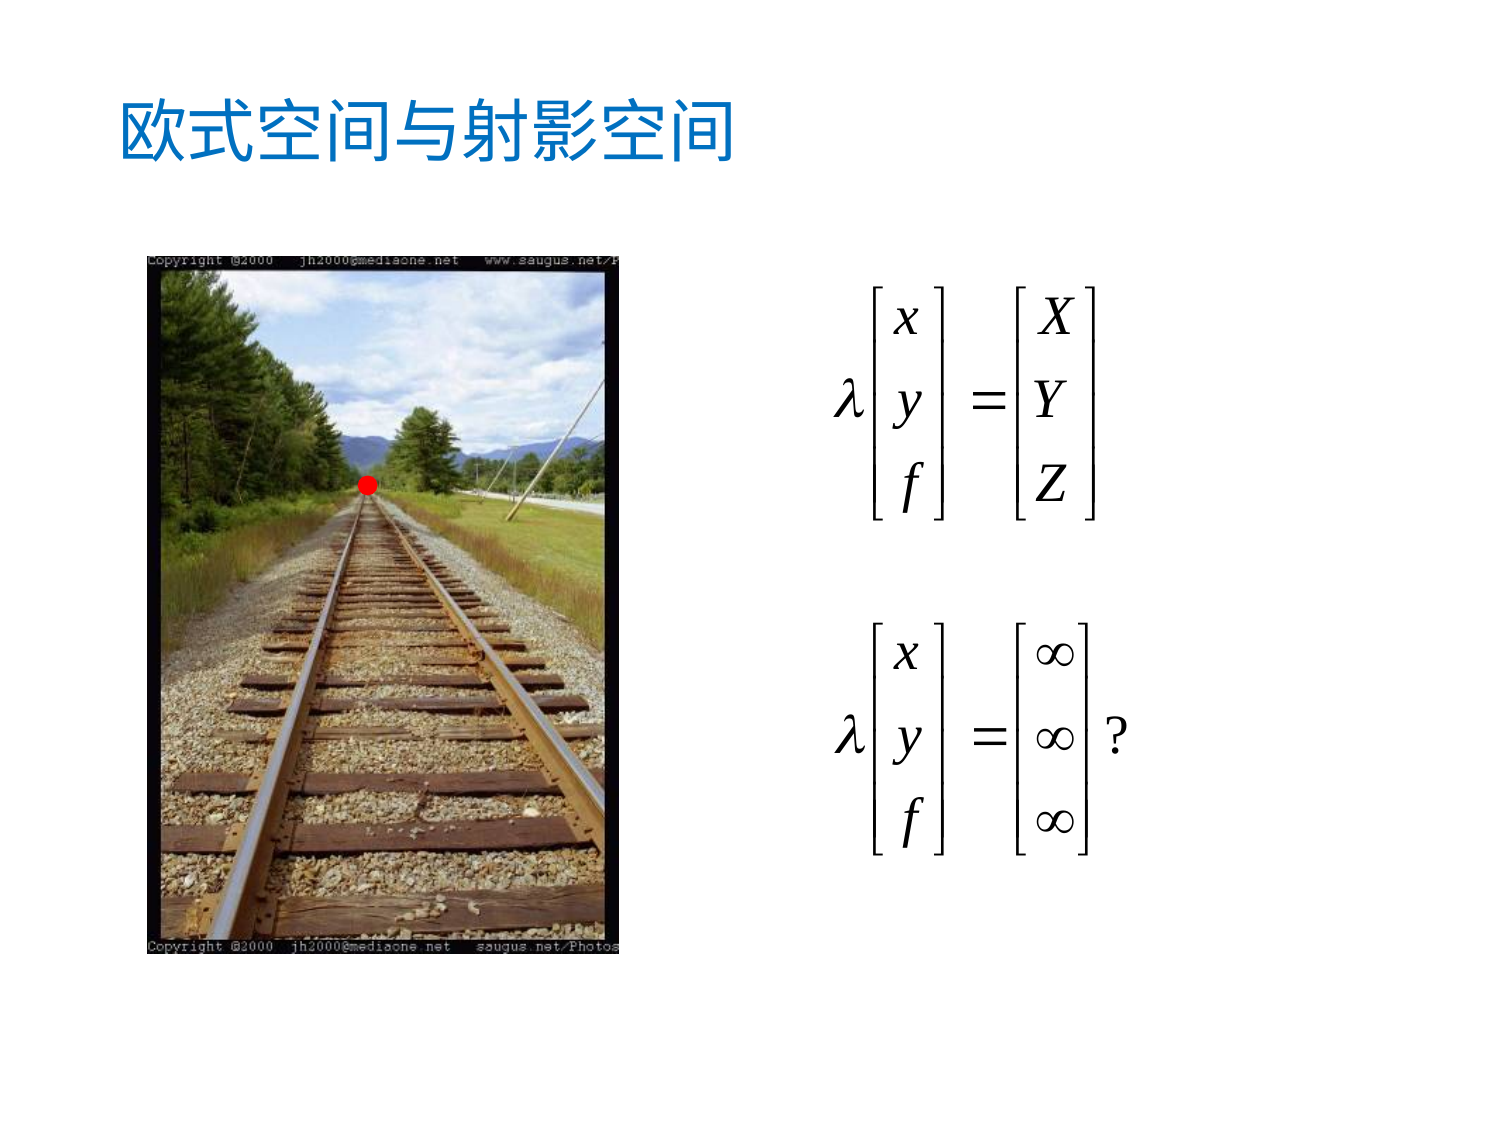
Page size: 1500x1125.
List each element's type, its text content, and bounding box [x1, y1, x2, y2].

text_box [825, 609, 1137, 869]
picture [147, 256, 619, 954]
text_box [825, 274, 1118, 534]
text_box 欧式空间与射影空间 [103, 59, 1397, 208]
